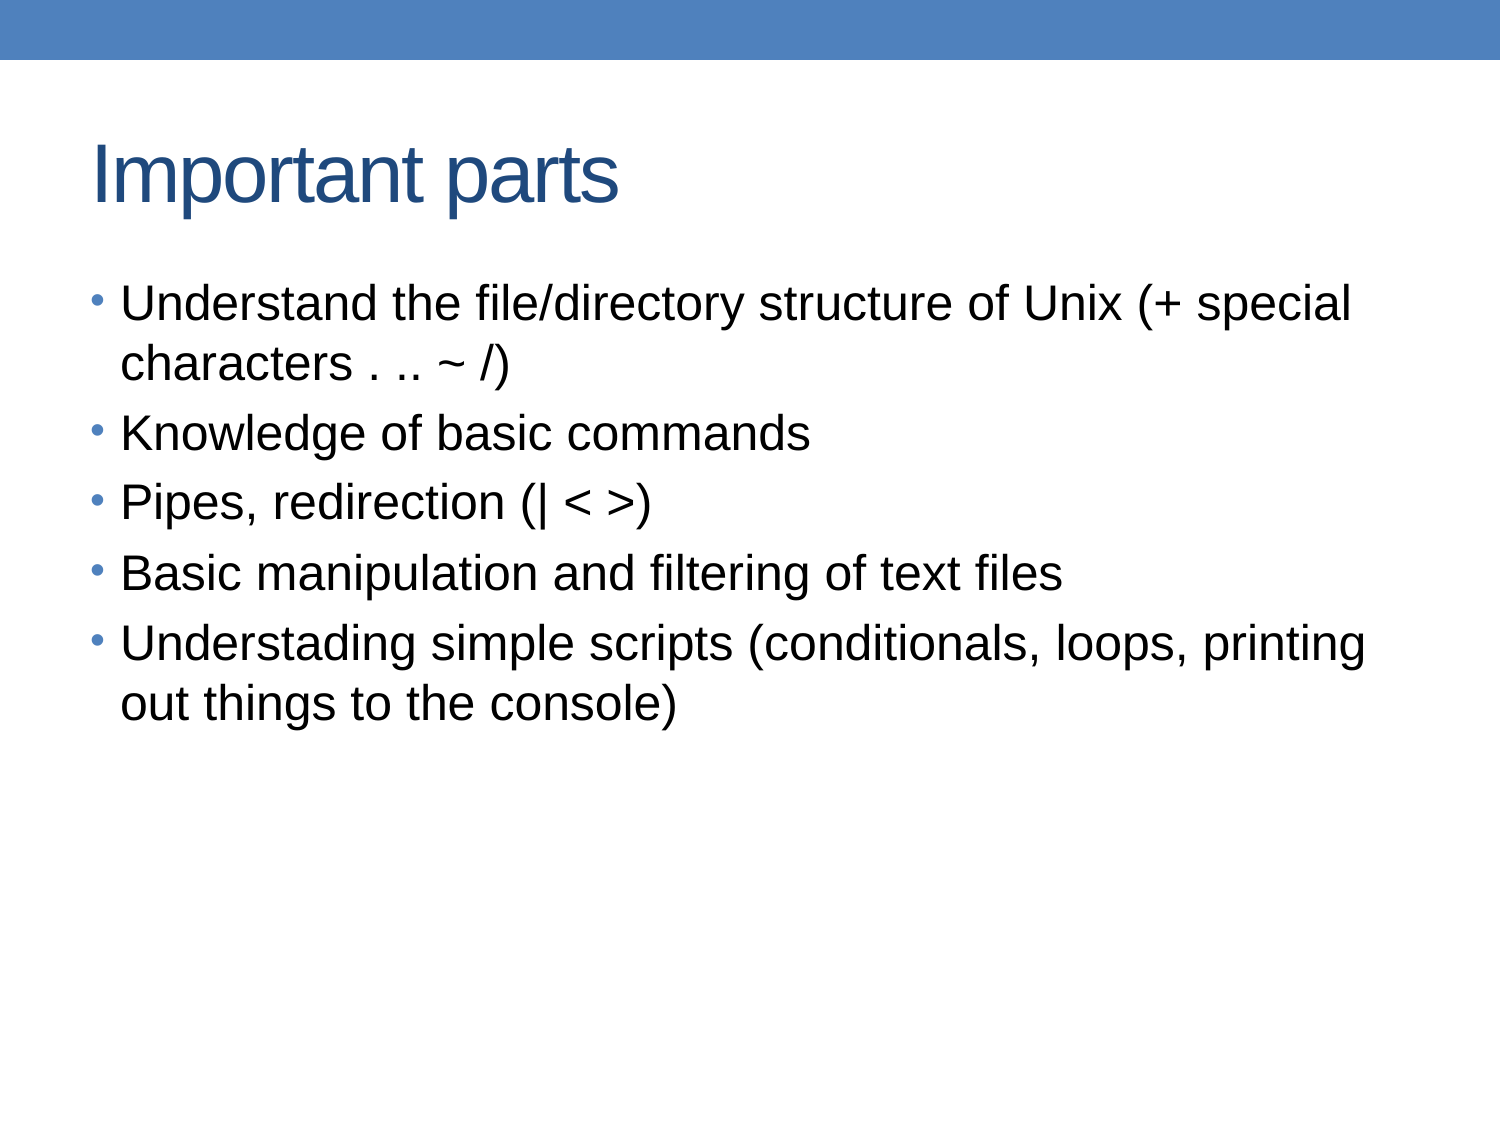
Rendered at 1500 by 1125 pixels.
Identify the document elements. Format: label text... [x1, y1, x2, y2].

list Understand the file/directory structure of Unix (+ special characters . .. ~ /) Knowledge of basic commands Pipes, redirection (| < >) Basic manipulation and filtering of text files Understading simple scripts (conditionals, loops, printing out things to the console) [75, 262, 1425, 1063]
title Important parts [75, 87, 1425, 250]
